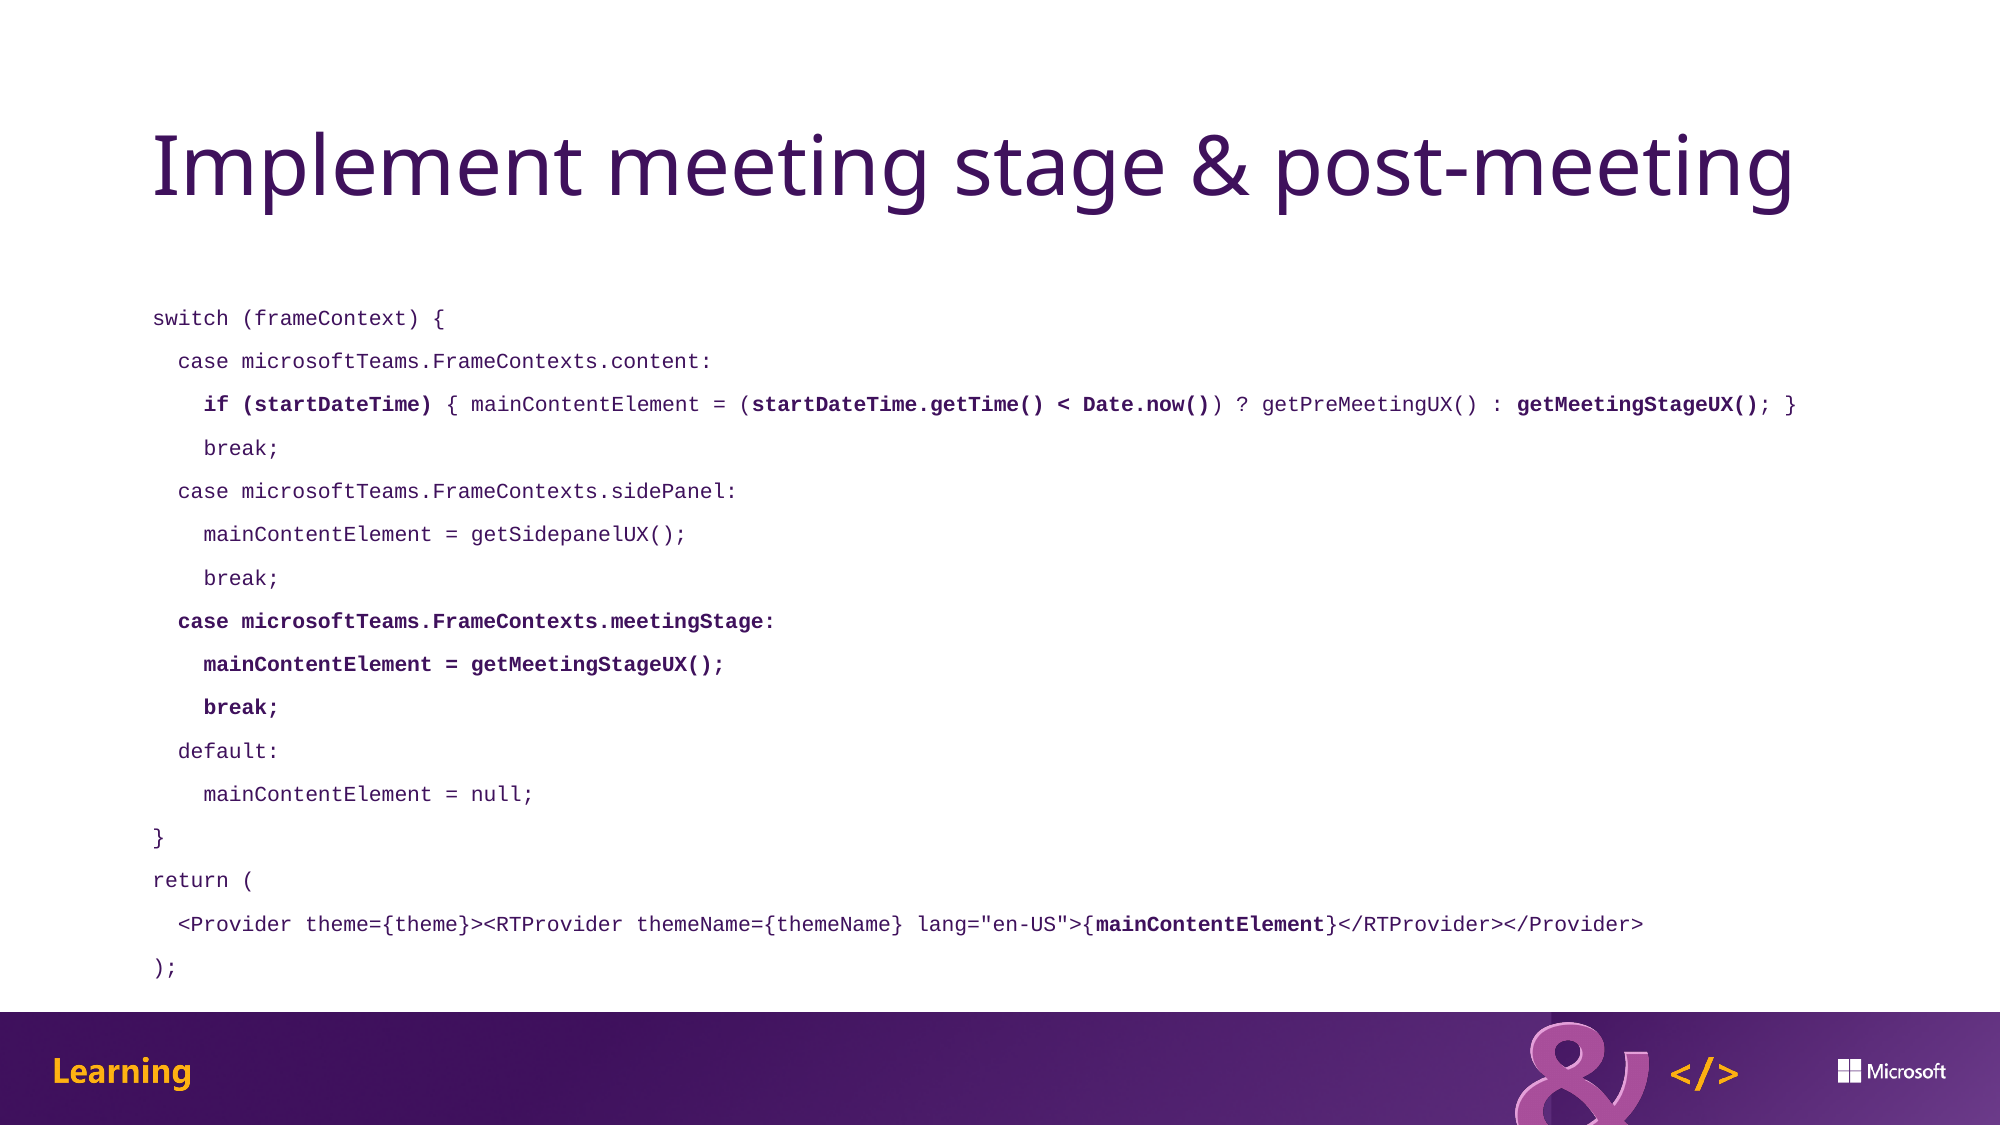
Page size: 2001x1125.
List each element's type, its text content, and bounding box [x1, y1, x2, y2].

title Implement meeting stage & post-meeting [137, 59, 1863, 278]
picture [0, 1012, 2000, 1125]
list switch (frameContext) { case microsoftTeams.FrameContexts.content: if (startDateTime) { mainContentElement = (startDateTime.getTime() < Date.now()) ? getPreMeetingUX() : getMeetingStageUX(); } break; case microsoftTeams.FrameContexts.sidePanel: mainContentElement = getSidepanelUX(); break; case microsoftTeams.FrameContexts.meetingStage: mainContentElement = getMeetingStageUX(); break; default: mainContentElement = null; } return ( <Provider theme={theme}><RTProvider themeName={themeName} lang="en-US">{mainContentElement}</RTProvider></Provider> ); [137, 299, 1863, 990]
